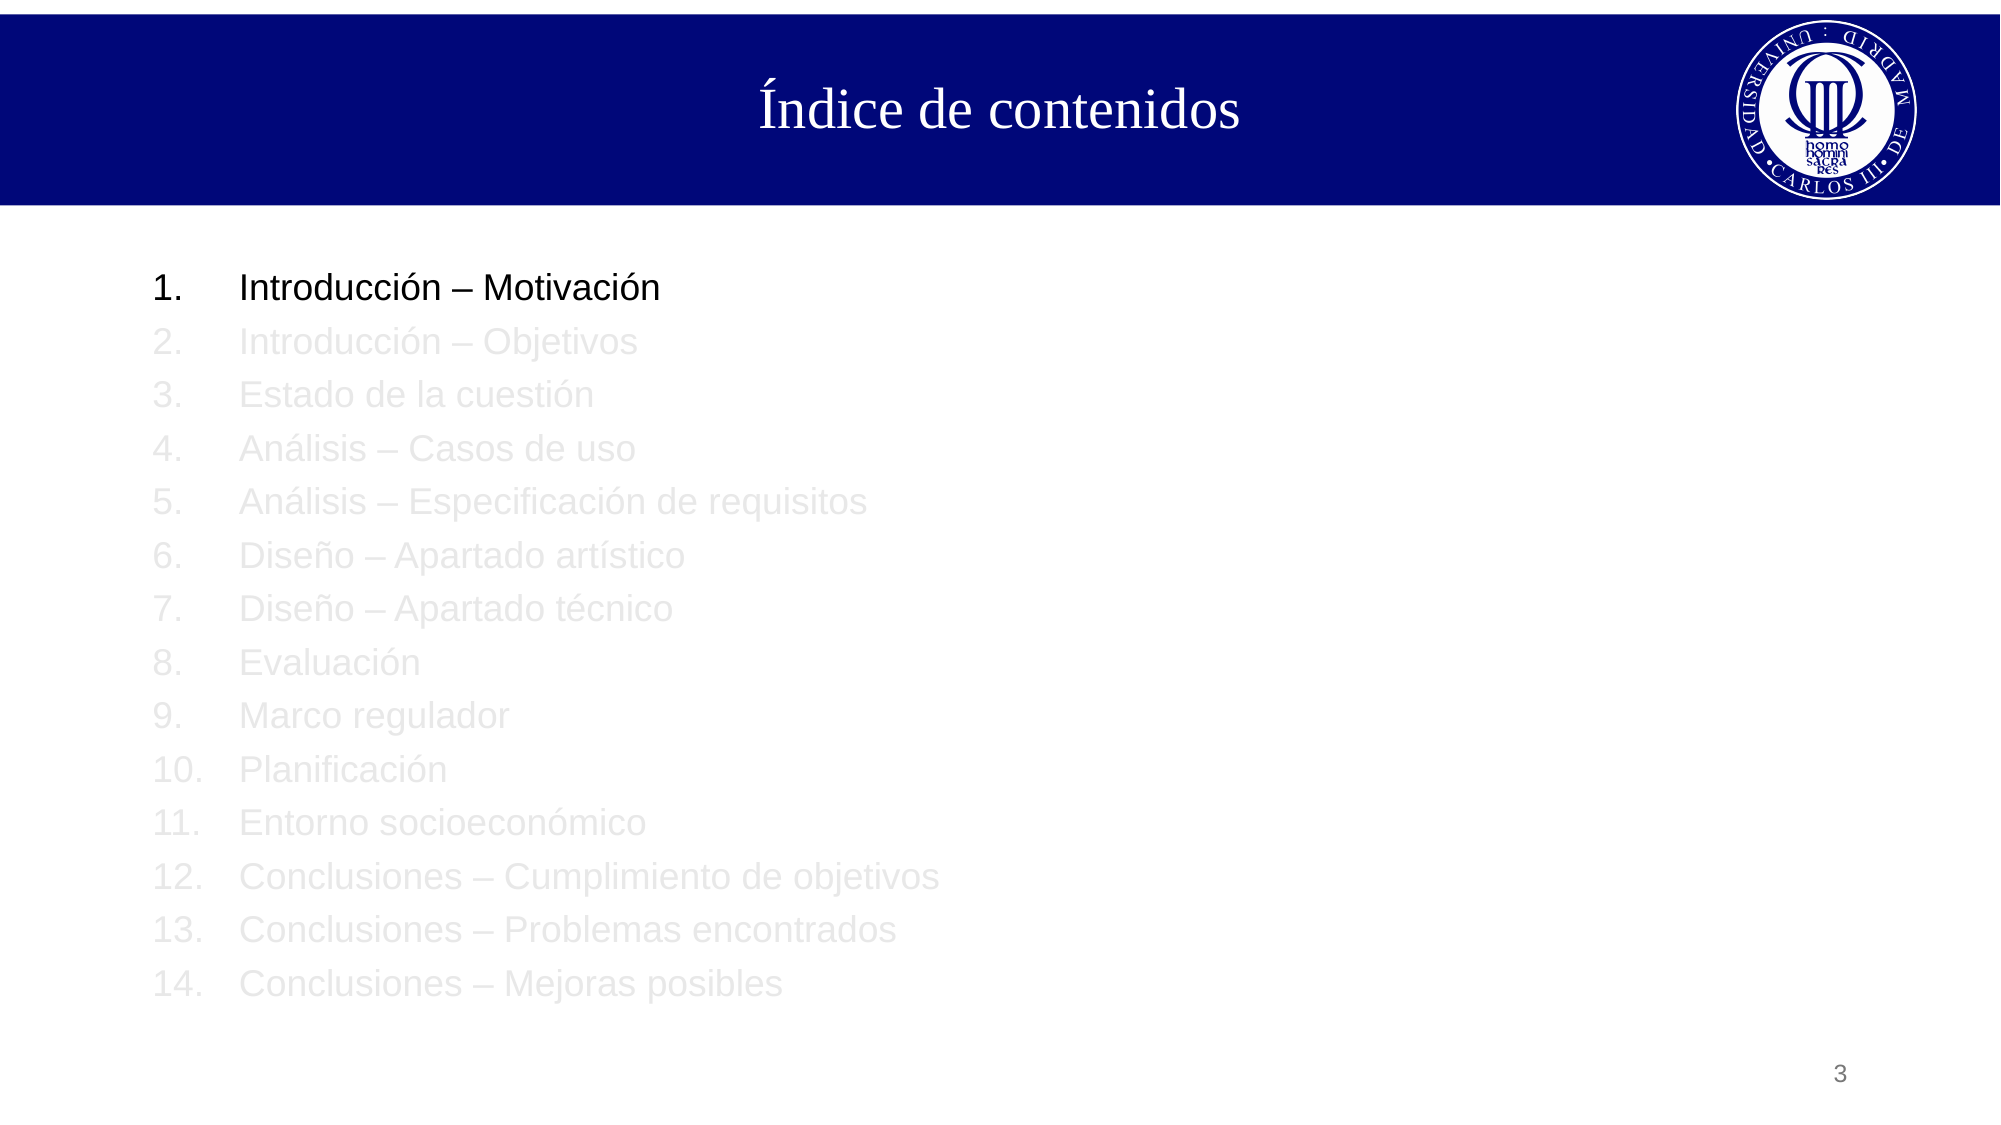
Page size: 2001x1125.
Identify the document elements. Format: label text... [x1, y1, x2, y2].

slide_number 3 [1412, 1042, 1863, 1103]
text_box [0, 13, 2000, 206]
list Introducción – Motivación Introducción – Objetivos Estado de la cuestión Análisis – Casos de uso Análisis – Especificación de requisitos Diseño – Apartado artístico Diseño – Apartado técnico Evaluación Marco regulador Planificación Entorno socioeconómico Conclusiones – Cumplimiento de objetivos Conclusiones – Problemas encontrados Conclusiones – Mejoras posibles [137, 261, 1863, 1014]
